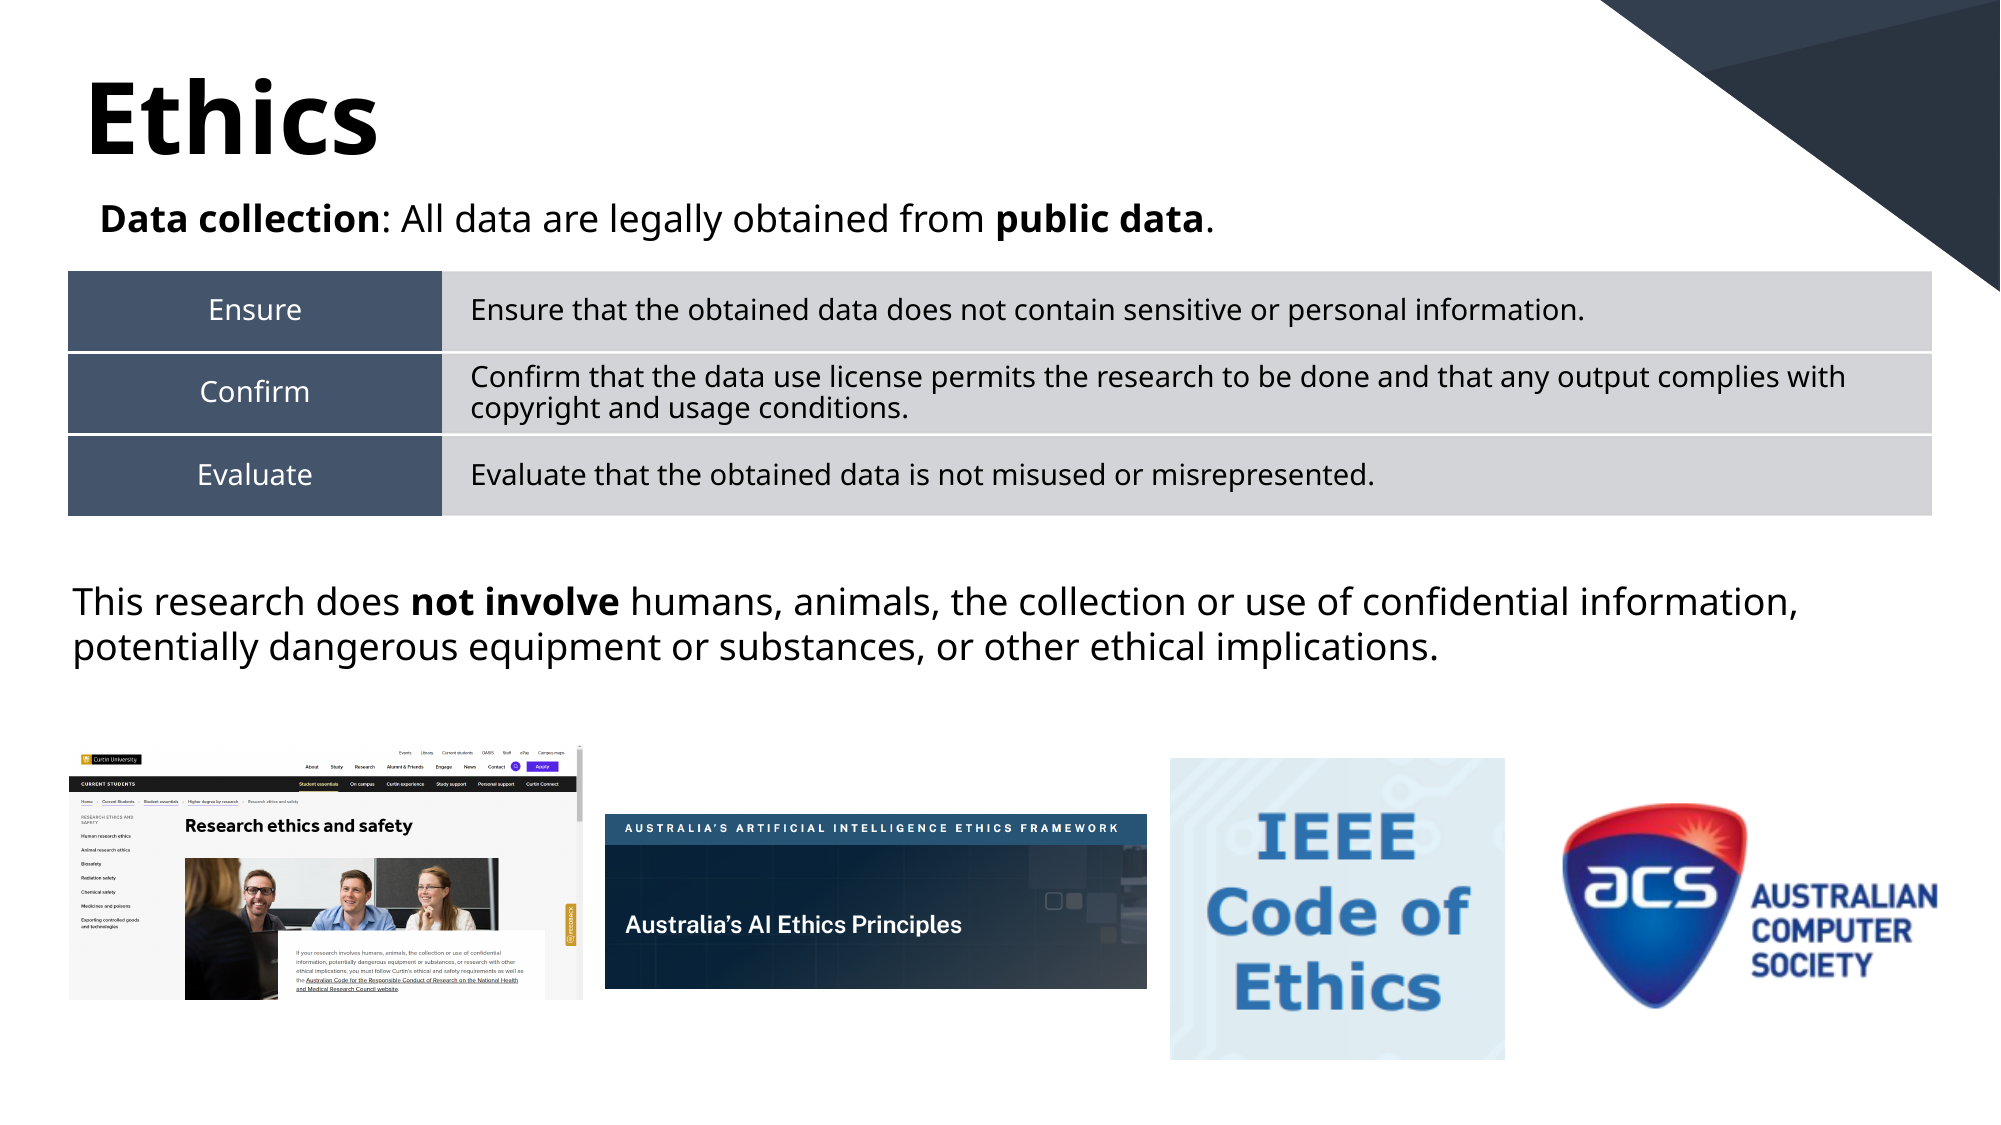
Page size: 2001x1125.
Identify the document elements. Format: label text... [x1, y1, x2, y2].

text_box Ethics [68, 47, 1663, 183]
text_box Data collection: All data are legally obtained from public data. [84, 187, 1230, 247]
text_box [69, 272, 1931, 515]
picture [1527, 777, 1975, 1027]
picture [69, 745, 583, 1000]
text_box This research does not involve humans, animals, the collection or use of confidential information, potentially dangerous equipment or substances, or other ethical implications. [57, 570, 1920, 676]
picture [1170, 757, 1505, 1060]
picture [605, 814, 1147, 989]
